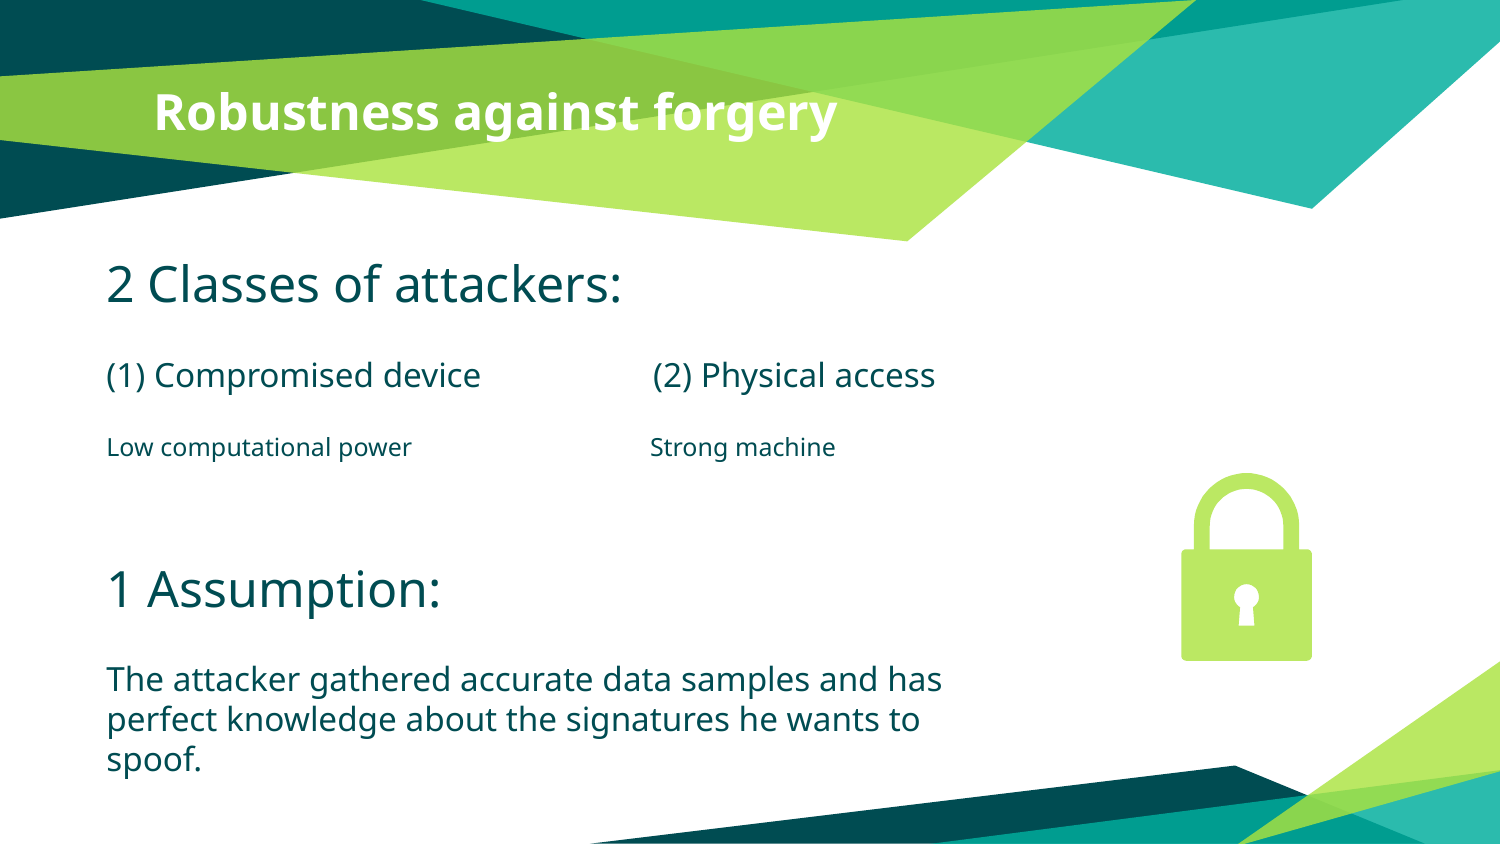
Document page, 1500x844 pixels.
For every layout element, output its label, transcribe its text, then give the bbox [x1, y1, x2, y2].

text_box (2) Physical access [638, 338, 1031, 417]
text_box 1 Assumption: [91, 542, 658, 620]
title Robustness against forgery [526, 65, 1348, 206]
text_box Strong machine [635, 416, 1028, 494]
text_box [1181, 473, 1312, 661]
text_box 2 Classes of attackers: [91, 237, 658, 315]
text_box [10, 65, 526, 434]
text_box The attacker gathered accurate data samples and has perfect knowledge about the signatures he wants to spoof. [91, 643, 1012, 722]
text_box Low computational power [91, 416, 484, 494]
text_box [10, 0, 526, 65]
text_box (1) Compromised device [91, 338, 500, 417]
